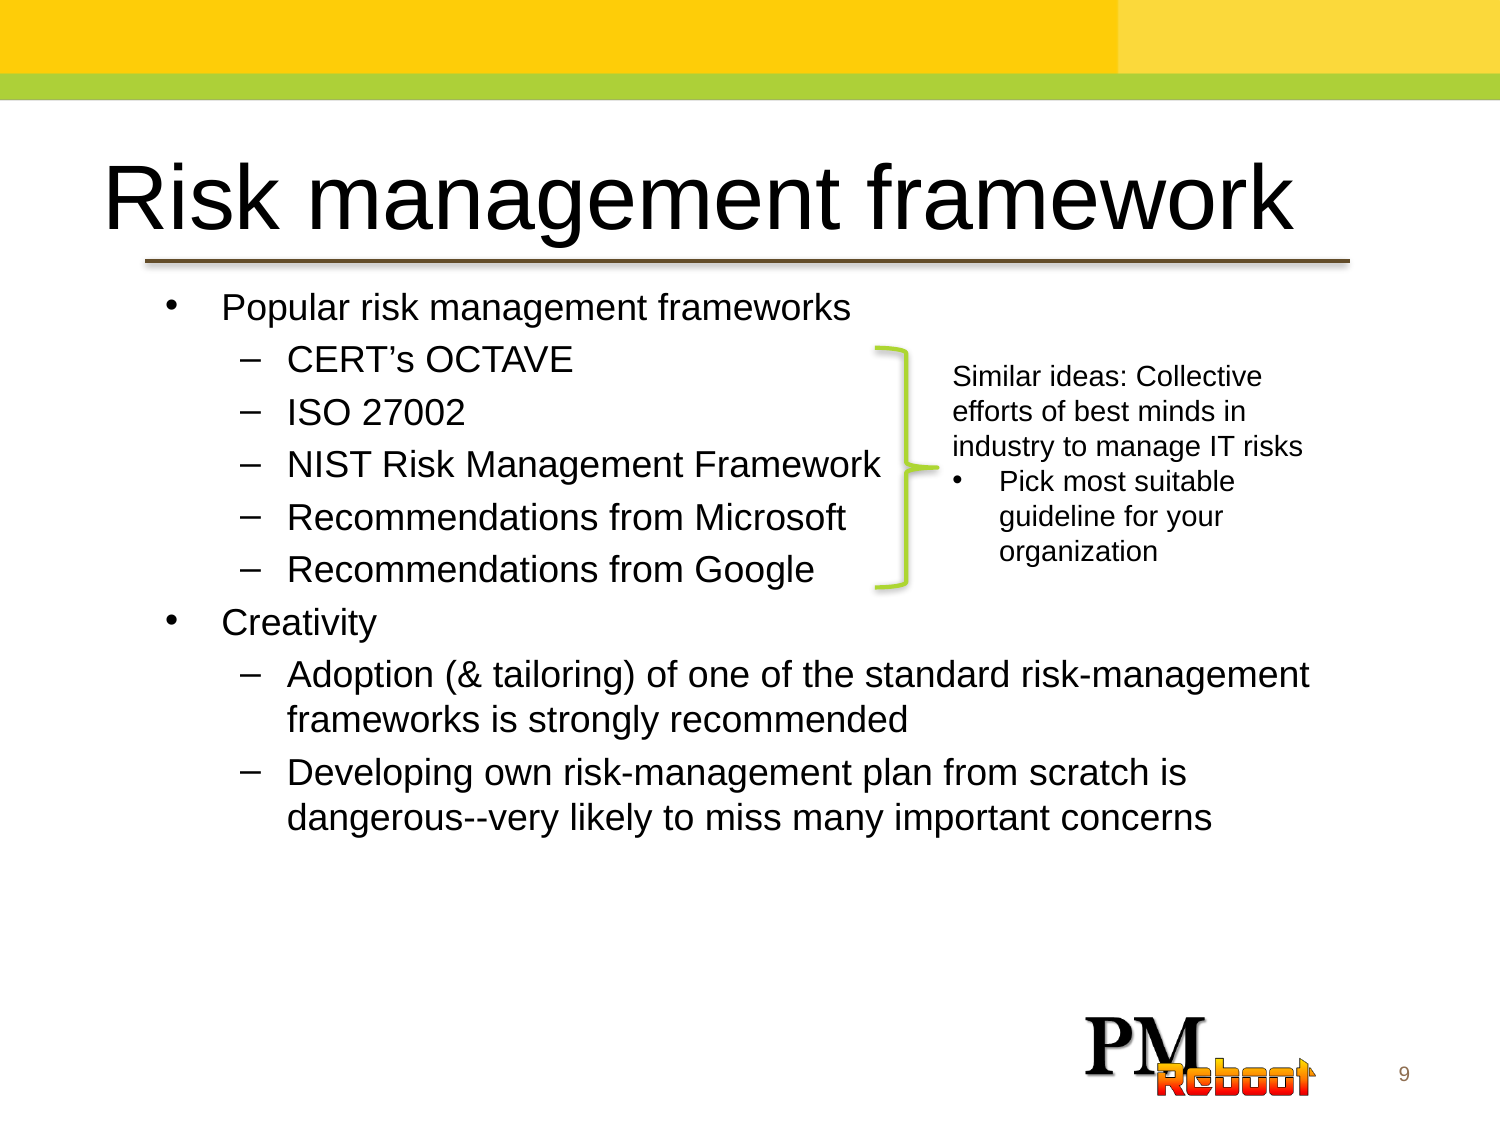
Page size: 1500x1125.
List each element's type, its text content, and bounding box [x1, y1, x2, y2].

text_box Similar ideas: Collective efforts of best minds in industry to manage IT risks Pick most suitable guideline for your organization [937, 349, 1338, 575]
picture [0, 0, 1500, 1125]
title Risk management framework [87, 123, 1438, 263]
slide_number 9 [1074, 1042, 1425, 1103]
list Popular risk management frameworks CERT’s OCTAVE ISO 27002 NIST Risk Management Framework Recommendations from Microsoft Recommendations from Google Creativity Adoption (& tailoring) of one of the standard risk-management frameworks is strongly recommended Developing own risk-management plan from scratch is dangerous--very likely to miss many important concerns [150, 275, 1350, 975]
text_box [874, 345, 940, 590]
